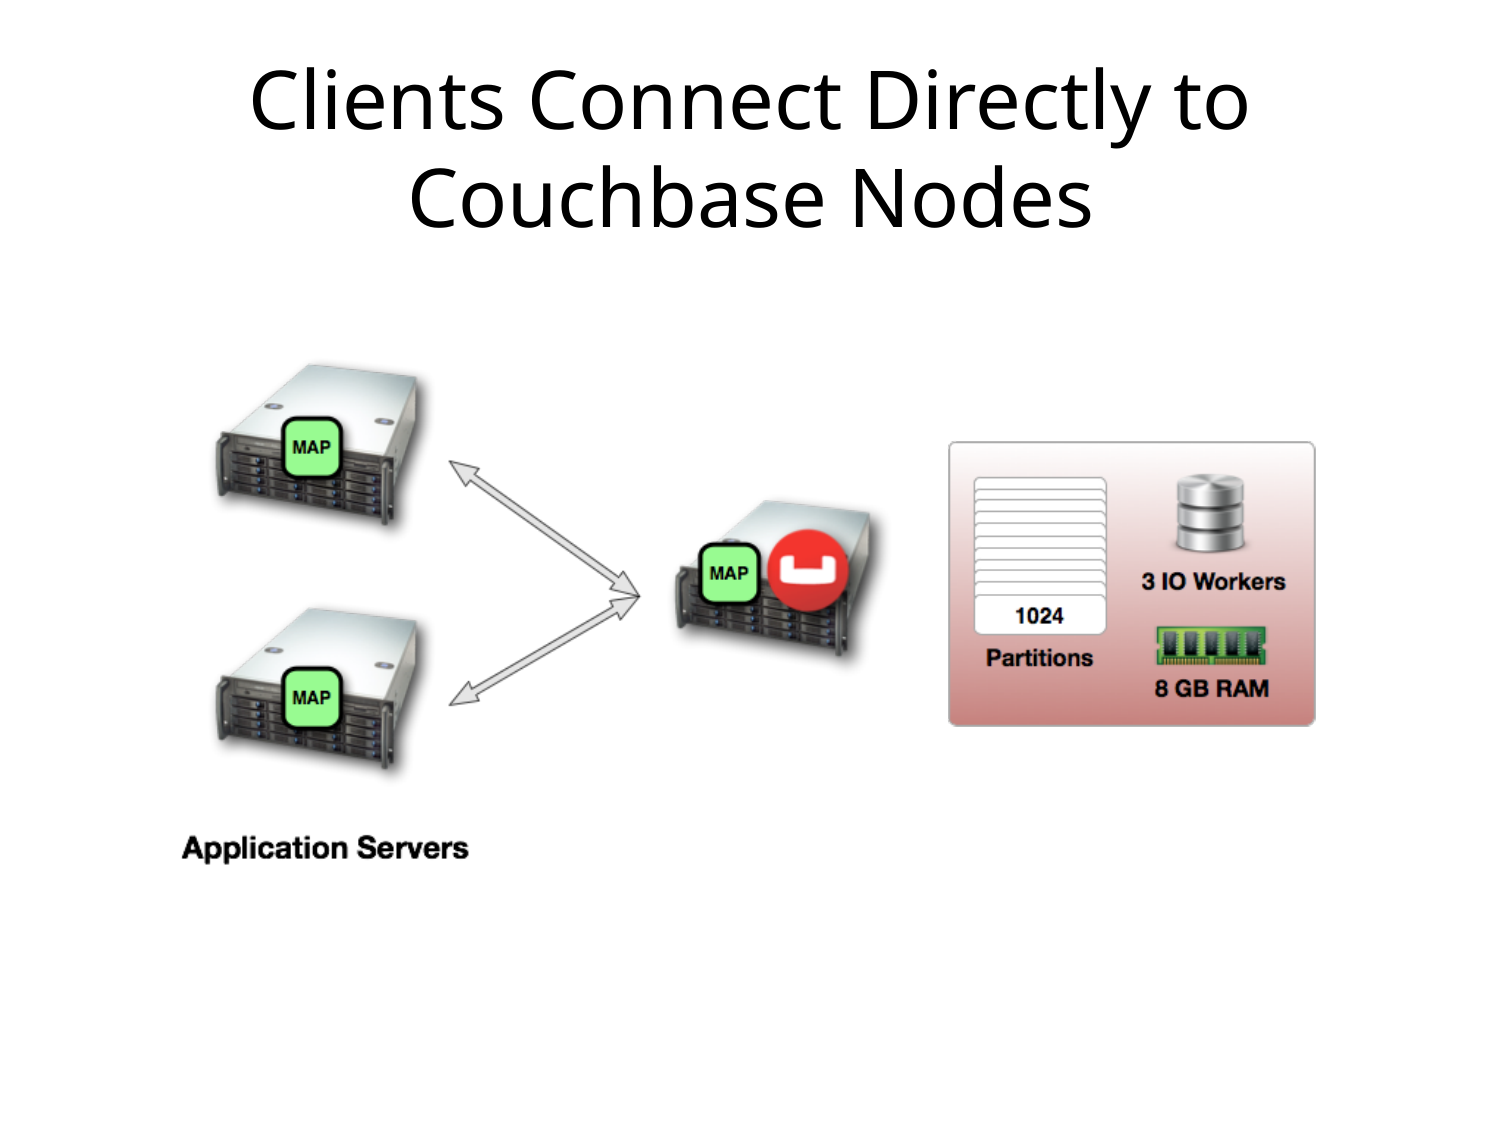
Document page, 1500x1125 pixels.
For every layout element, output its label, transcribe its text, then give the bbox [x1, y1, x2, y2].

text_box Clients Connect Directly to Couchbase Nodes [77, 43, 1424, 247]
picture [945, 439, 1318, 729]
picture [175, 336, 915, 875]
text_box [278, 414, 346, 733]
